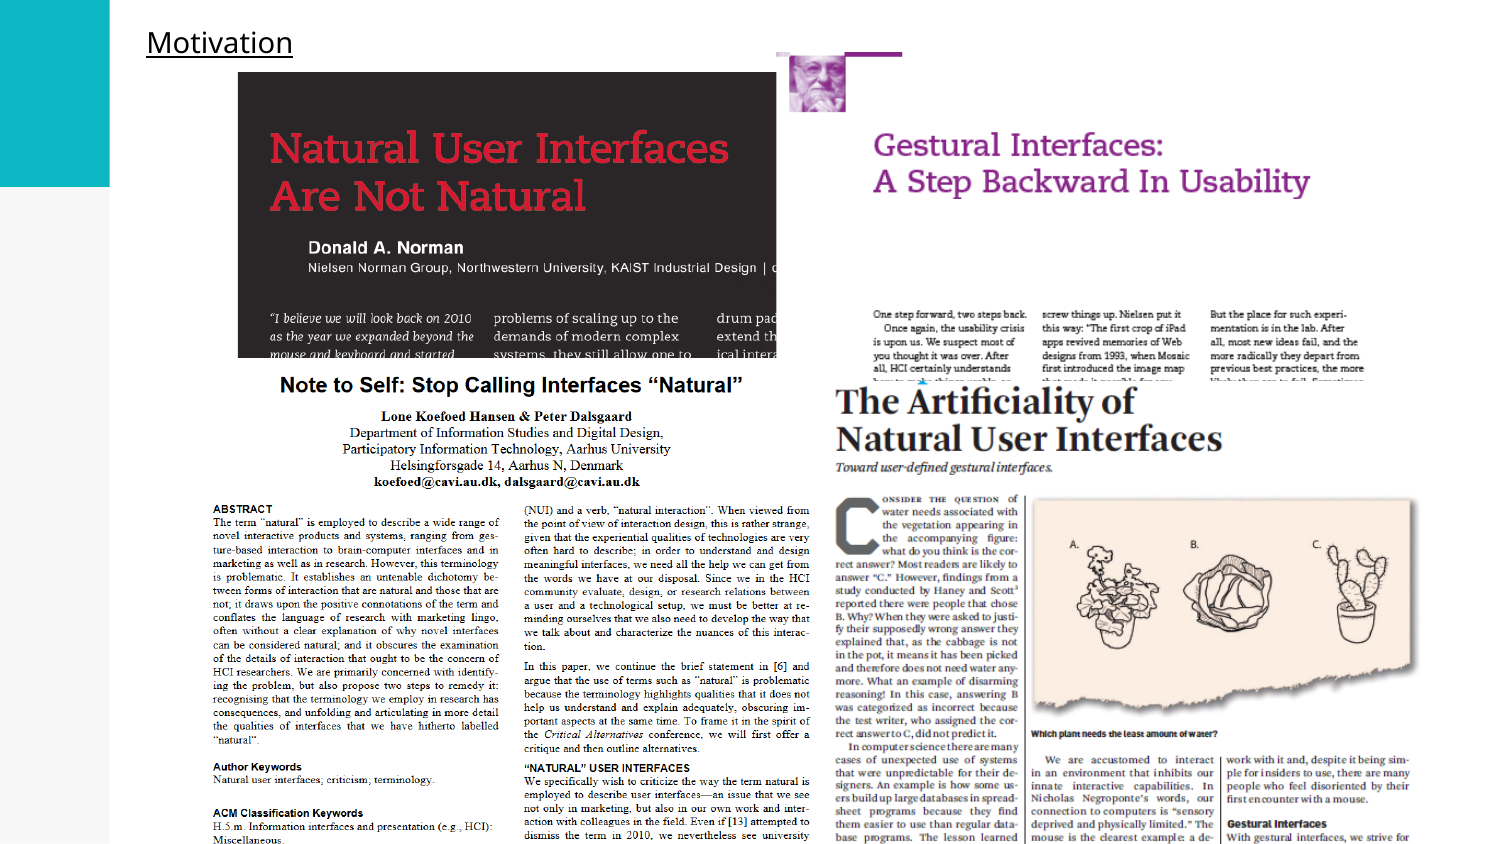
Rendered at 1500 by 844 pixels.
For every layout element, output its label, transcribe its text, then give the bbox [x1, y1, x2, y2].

picture [182, 52, 1430, 844]
text_box Motivation [131, 9, 642, 73]
